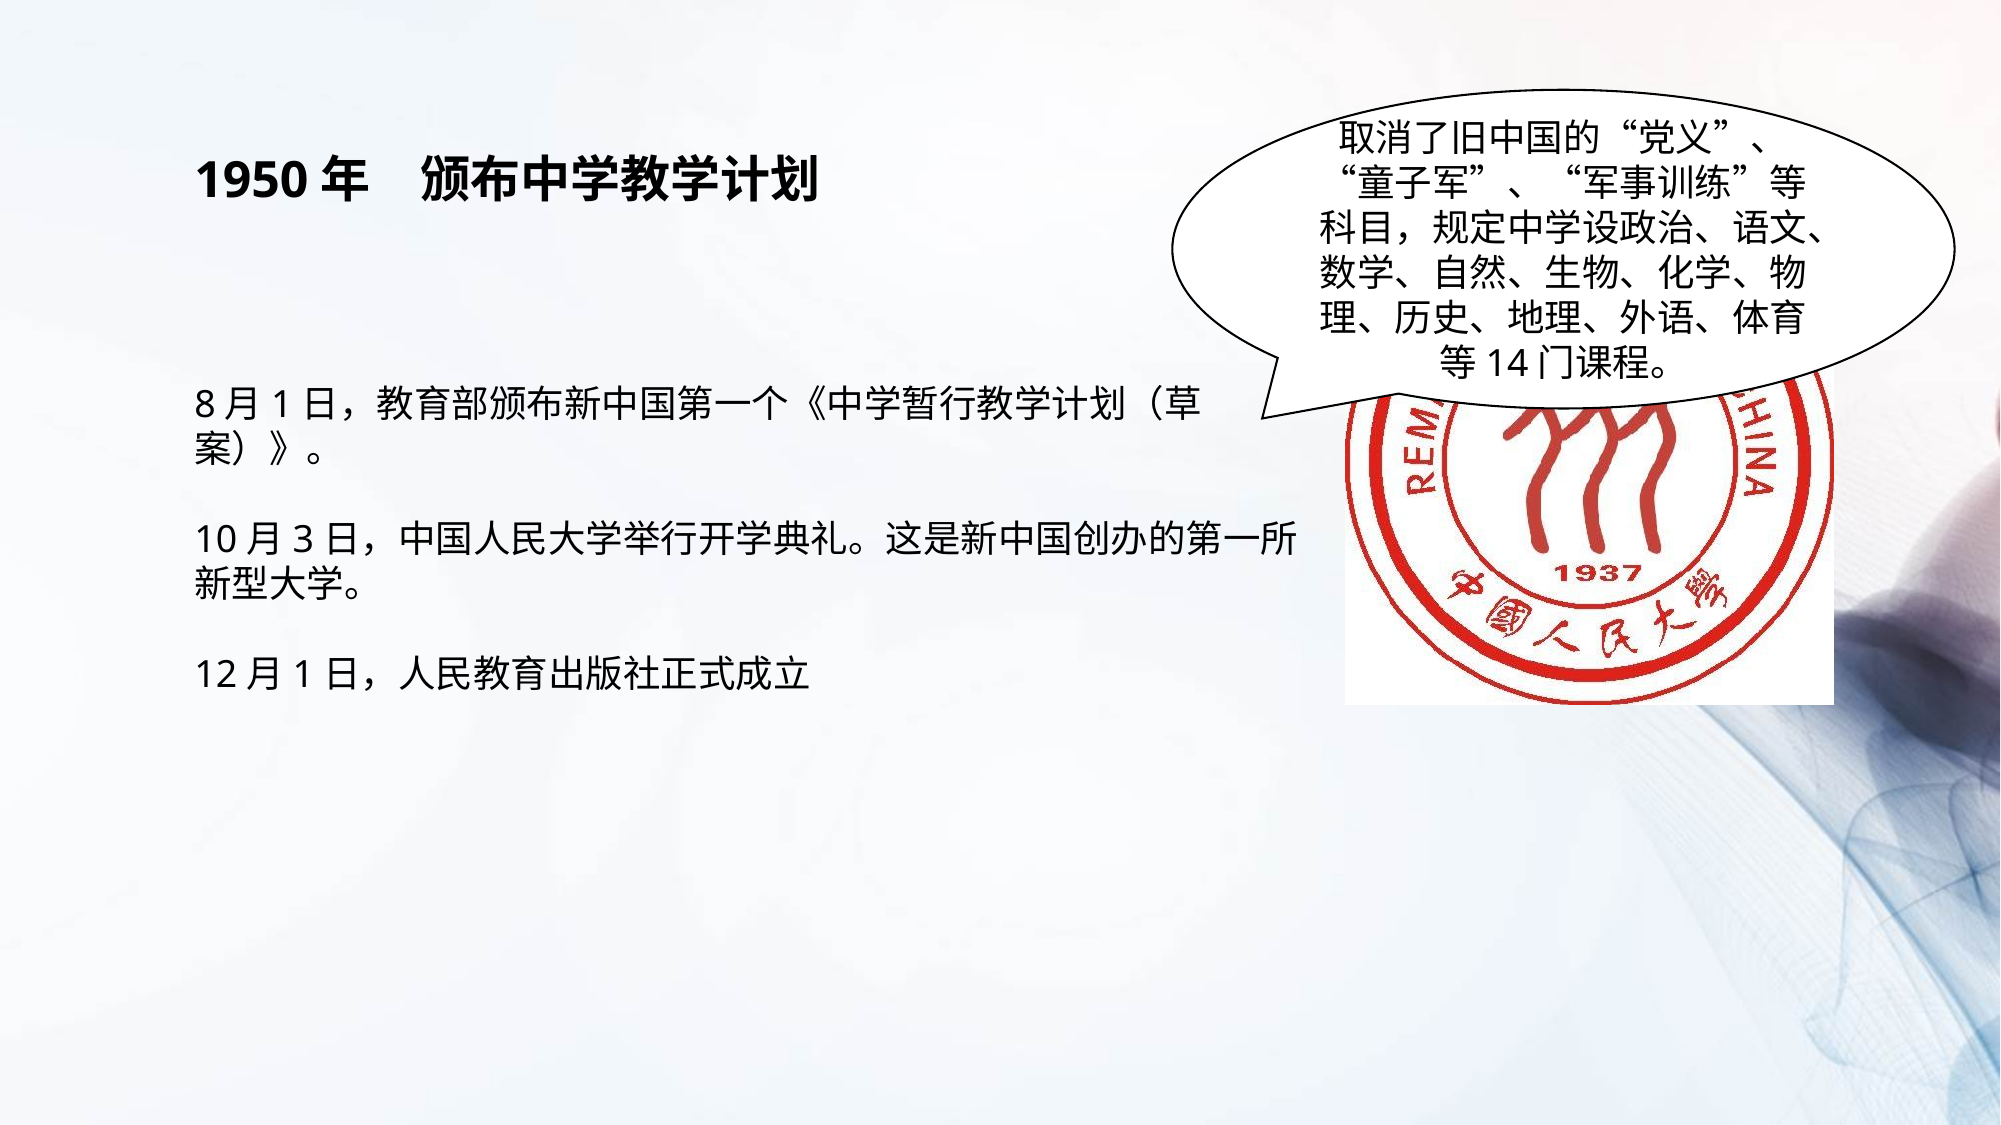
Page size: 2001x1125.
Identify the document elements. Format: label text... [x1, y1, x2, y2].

text_box 1950年 颁布中学教学计划 [179, 140, 841, 216]
text_box 8月1日，教育部颁布新中国第一个《中学暂行教学计划（草案）》。 10月3日，中国人民大学举行开学典礼。这是新中国创办的第一所新型大学。 12月1日，人民教育出版社正式成立 [179, 372, 1321, 703]
picture [0, 0, 2001, 1125]
text_box 取消了旧中国的“党义”、“童子军”、“军事训练”等科目，规定中学设政治、语文、数学、自然、生物、化学、物理、历史、地理、外语、体育等14门课程。 [1171, 88, 1956, 420]
